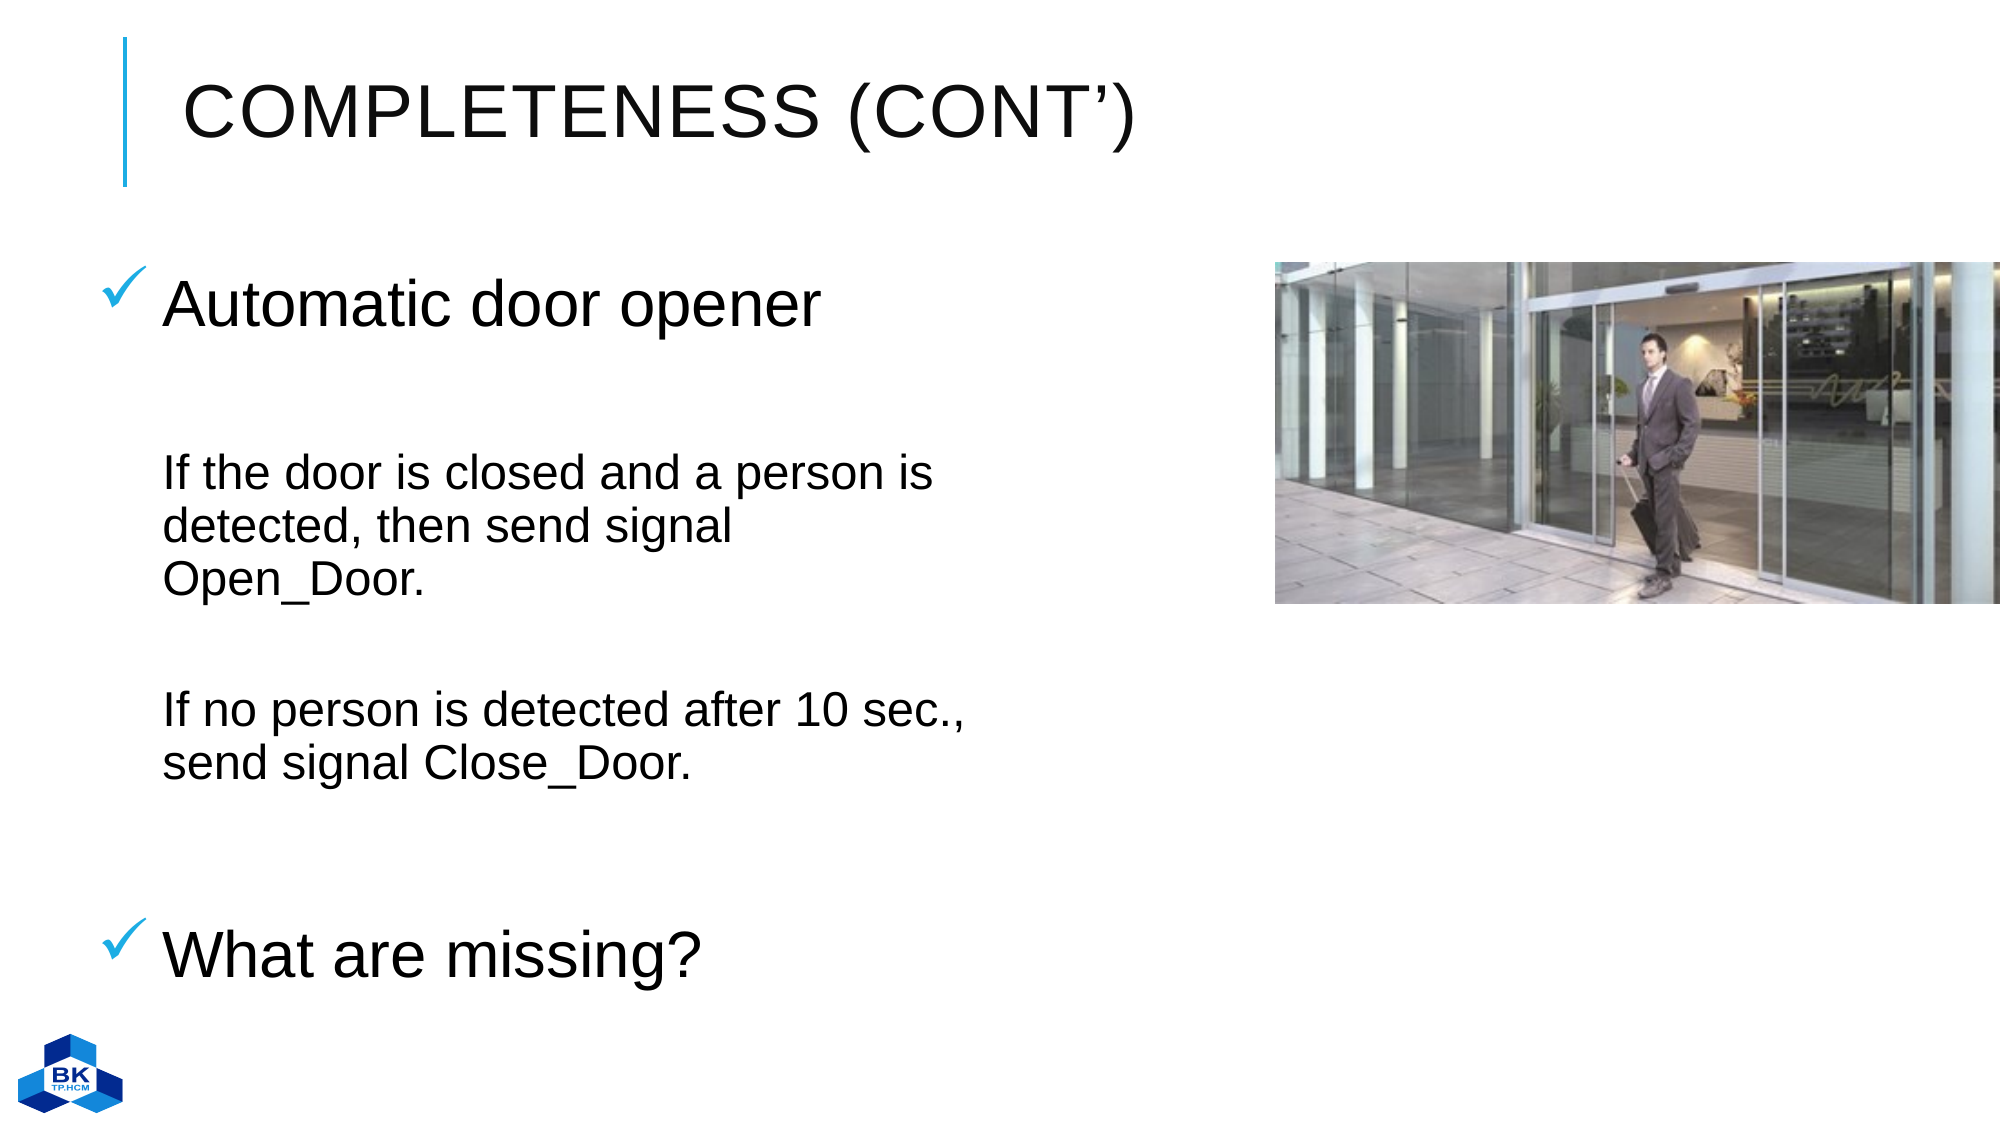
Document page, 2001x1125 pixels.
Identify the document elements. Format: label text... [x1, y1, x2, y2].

picture [1275, 262, 2000, 604]
list Automatic door opener If the door is closed and a person is detected, then send signal Open_Door. If no person is detected after 10 sec., send signal Close_Door. What are missing? [90, 262, 977, 1005]
title Completeness (cont’) [168, 15, 1938, 216]
picture [0, 1027, 143, 1125]
